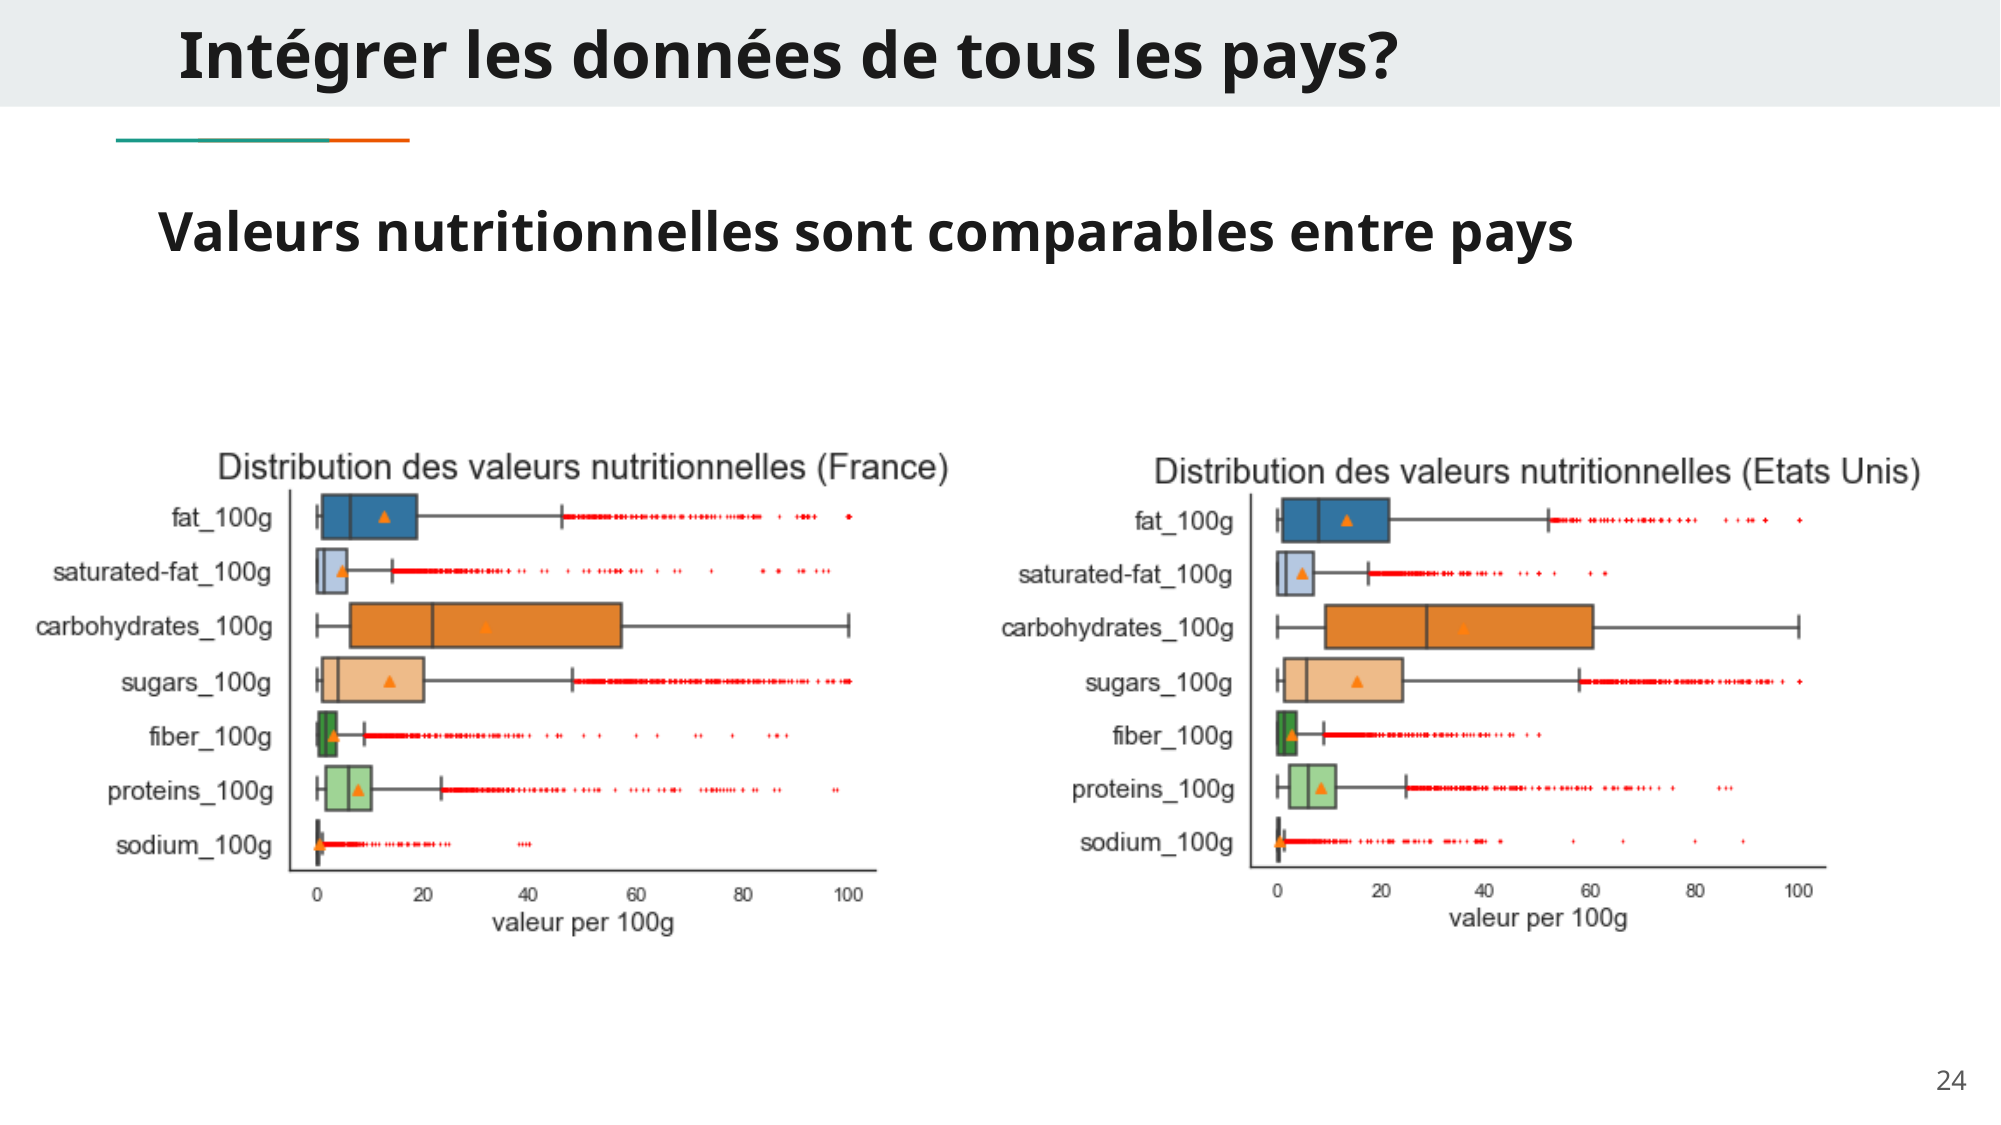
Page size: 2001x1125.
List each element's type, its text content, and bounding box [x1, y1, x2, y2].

slide_number 24 [1867, 1038, 1988, 1125]
title Intégrer les données de tous les pays? [159, 0, 1841, 112]
picture [988, 446, 1933, 944]
list Valeurs nutritionnelles sont comparables entre pays [138, 176, 1821, 979]
picture [22, 441, 962, 949]
